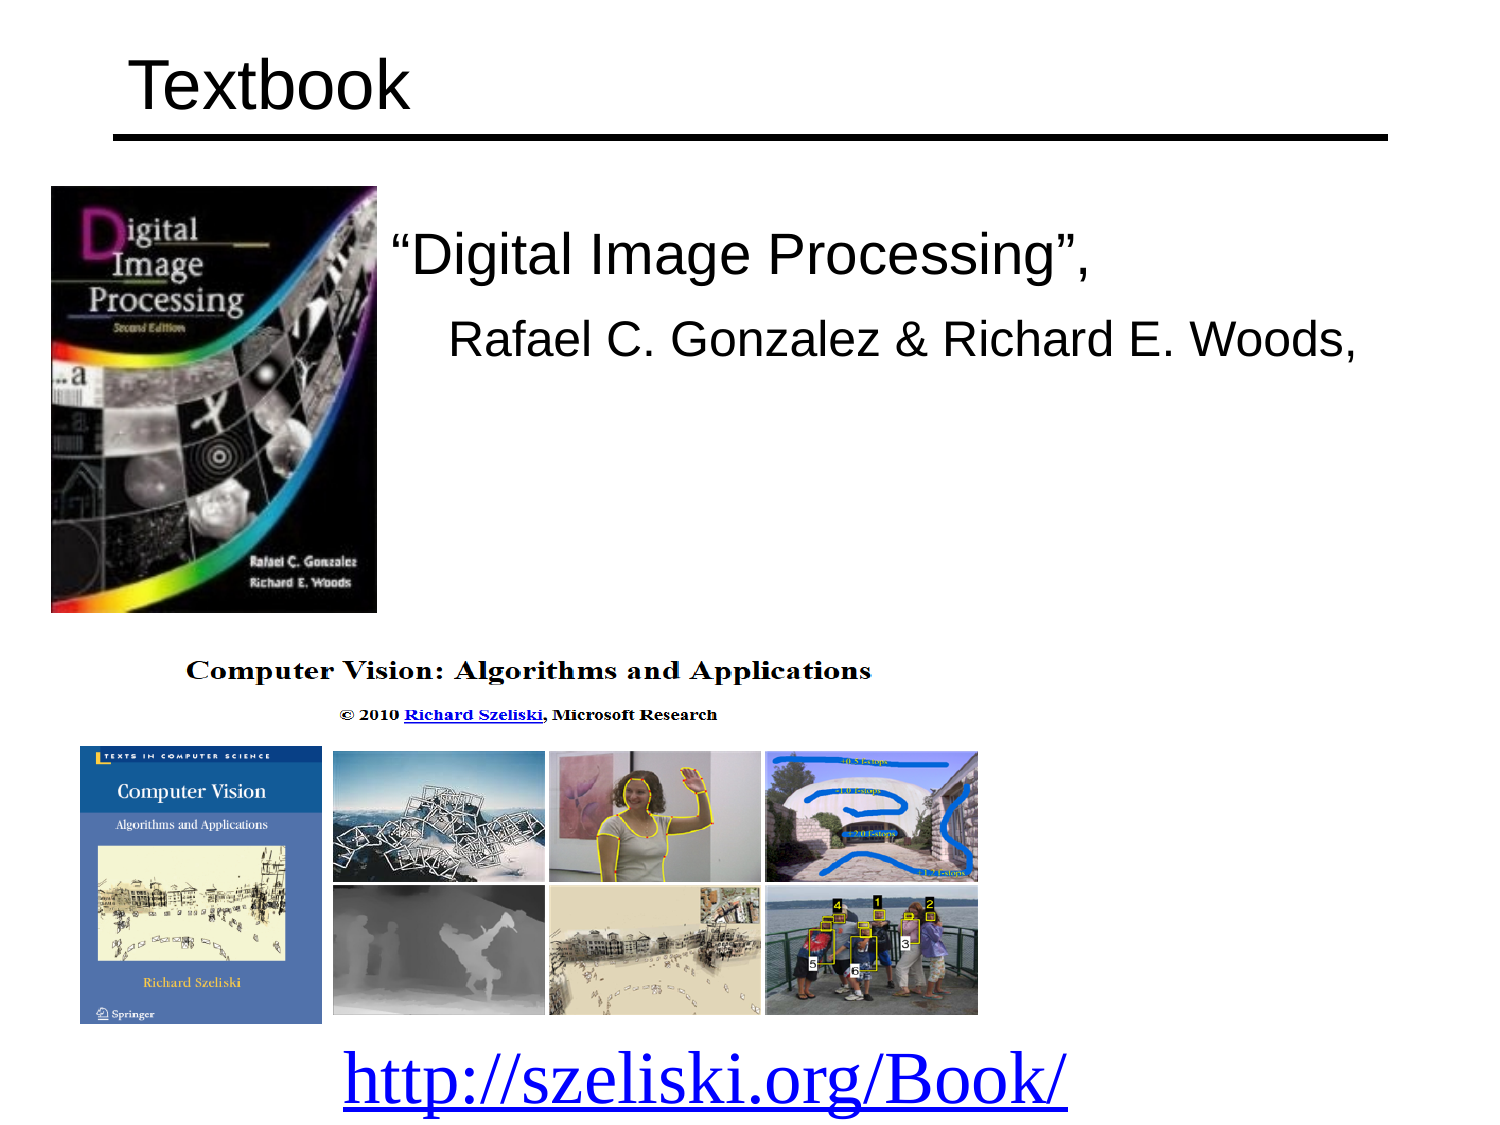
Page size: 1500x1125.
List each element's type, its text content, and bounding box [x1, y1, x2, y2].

picture [0, 649, 1013, 1032]
text_box http://szeliski.org/Book/ [162, 1020, 1249, 1125]
list “Digital Image Processing”, Rafael C. Gonzalez & Richard E. Woods, [381, 208, 1388, 547]
picture [51, 186, 378, 614]
title Textbook [112, 12, 1388, 150]
